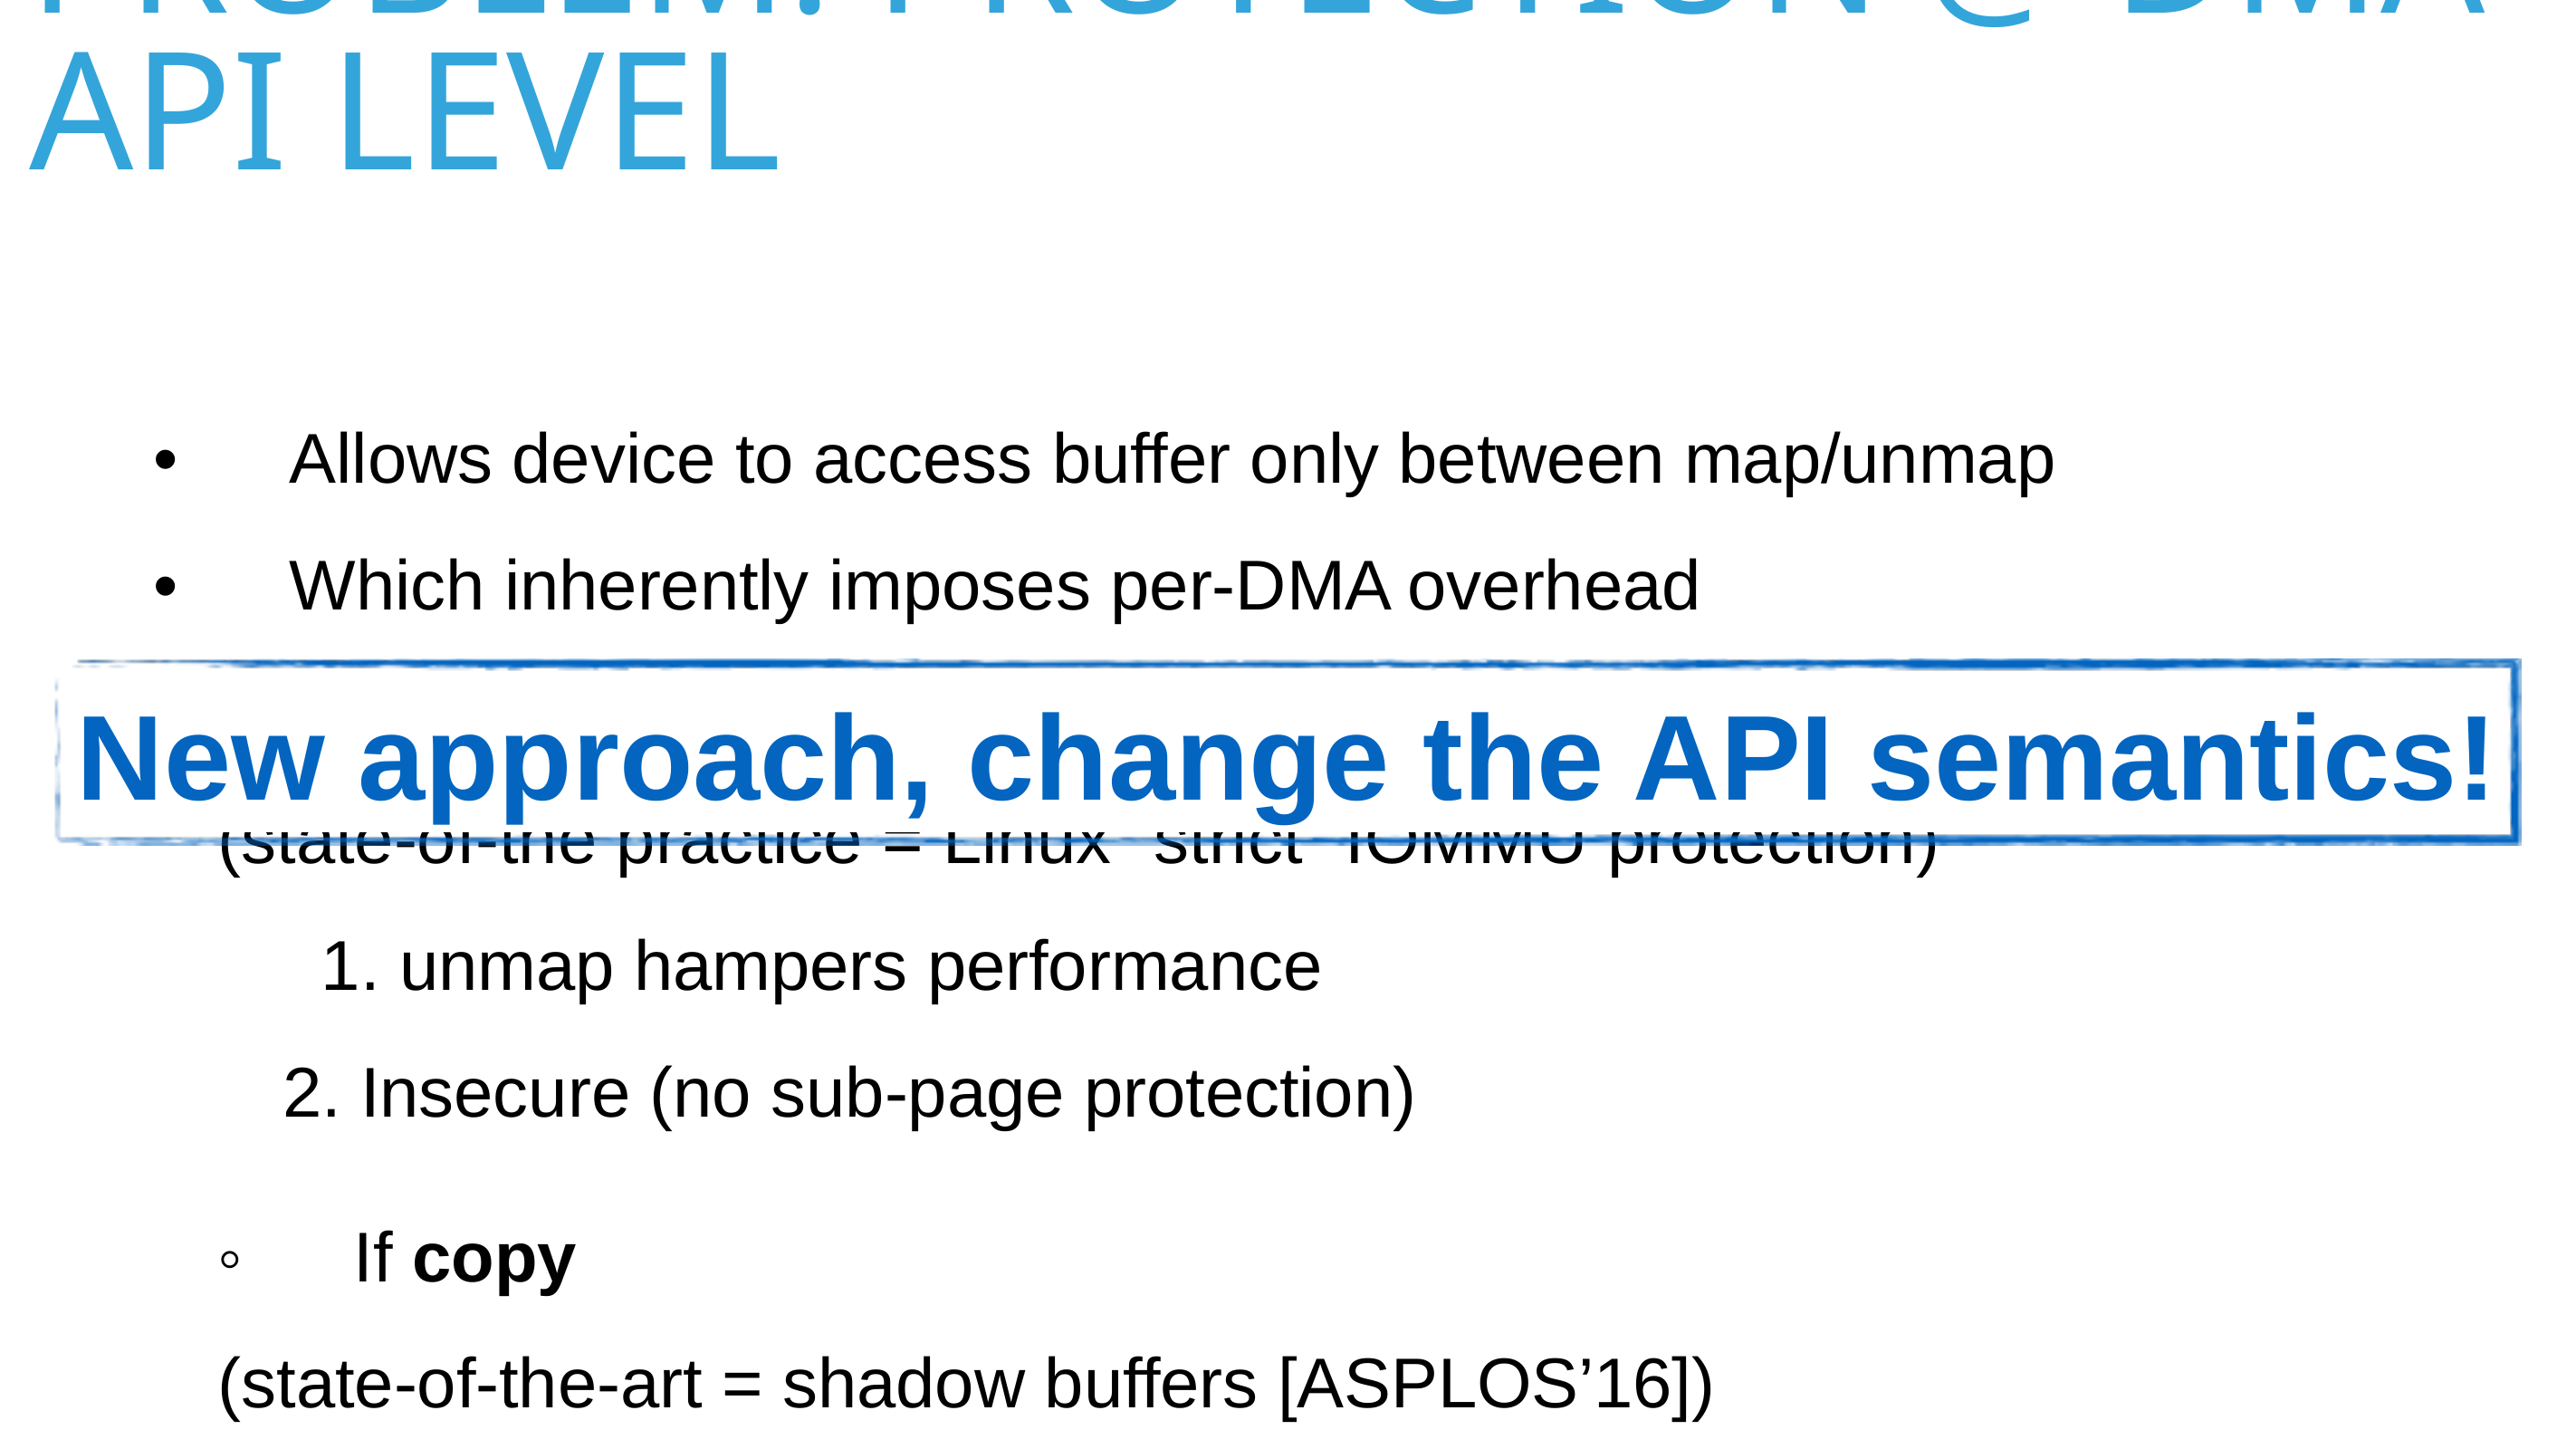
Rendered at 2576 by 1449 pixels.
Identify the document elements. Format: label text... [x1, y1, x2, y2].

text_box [53, 658, 2523, 846]
text_box • Allows device to access buffer only between map/unmap • Which inherently imposes per-DMA overhead ◦ If zero-copy with IOMMU map+unmap (state-of-the practice = Linux “strict” IOMMU protection) 1. unmap hampers performance 2. Insecure (no sub-page protection) ◦ If copy (state-of-the-art = shadow buffers [ASPLOS’16]) ▪ Then copy hampers performance [81, 362, 2495, 658]
text_box • Allows device to access buffer only between map/unmap • Which inherently imposes per-DMA overhead ◦ If zero-copy with IOMMU map+unmap (state-of-the practice = Linux “strict” IOMMU protection) 1. unmap hampers performance 2. Insecure (no sub-page protection) ◦ If copy (state-of-the-art = shadow buffers [ASPLOS’16]) ▪ Then copy hampers performance [81, 846, 2495, 1449]
text_box Problem: protection @ DMA API level [21, 0, 2554, 209]
